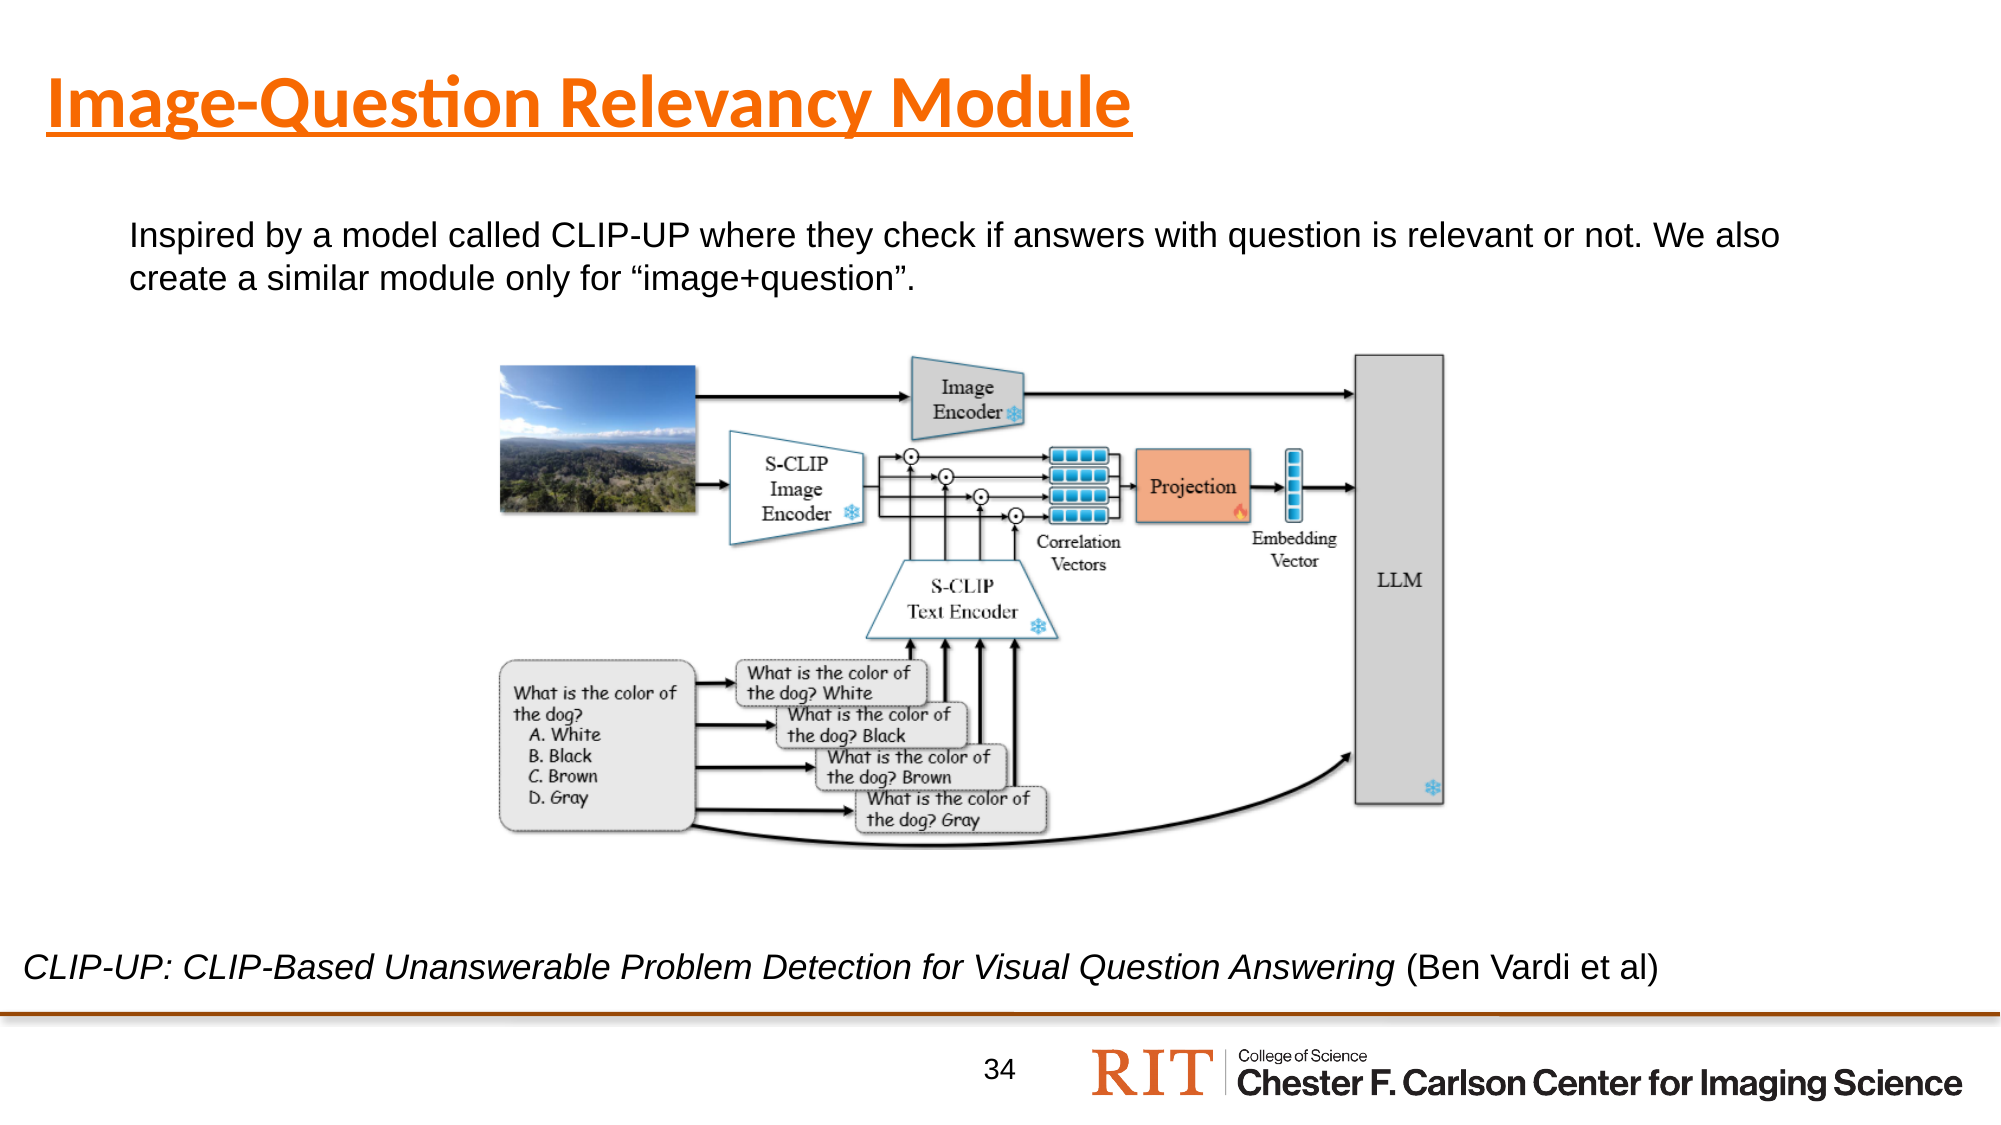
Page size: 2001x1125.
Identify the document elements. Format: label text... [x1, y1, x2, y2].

text_box CLIP-UP: CLIP-Based Unanswerable Problem Detection for Visual Question Answering (Ben Vardi et al) [4, 925, 1996, 1005]
title Image-Question Relevancy Module [31, 0, 1732, 219]
text_box Inspired by a model called CLIP-UP where they check if answers with question is relevant or not. We also create a similar module only for “image+question”. [39, 197, 1797, 355]
picture [1086, 1038, 1972, 1106]
picture [466, 324, 1452, 851]
slide_number ‹#› [913, 1043, 1087, 1104]
